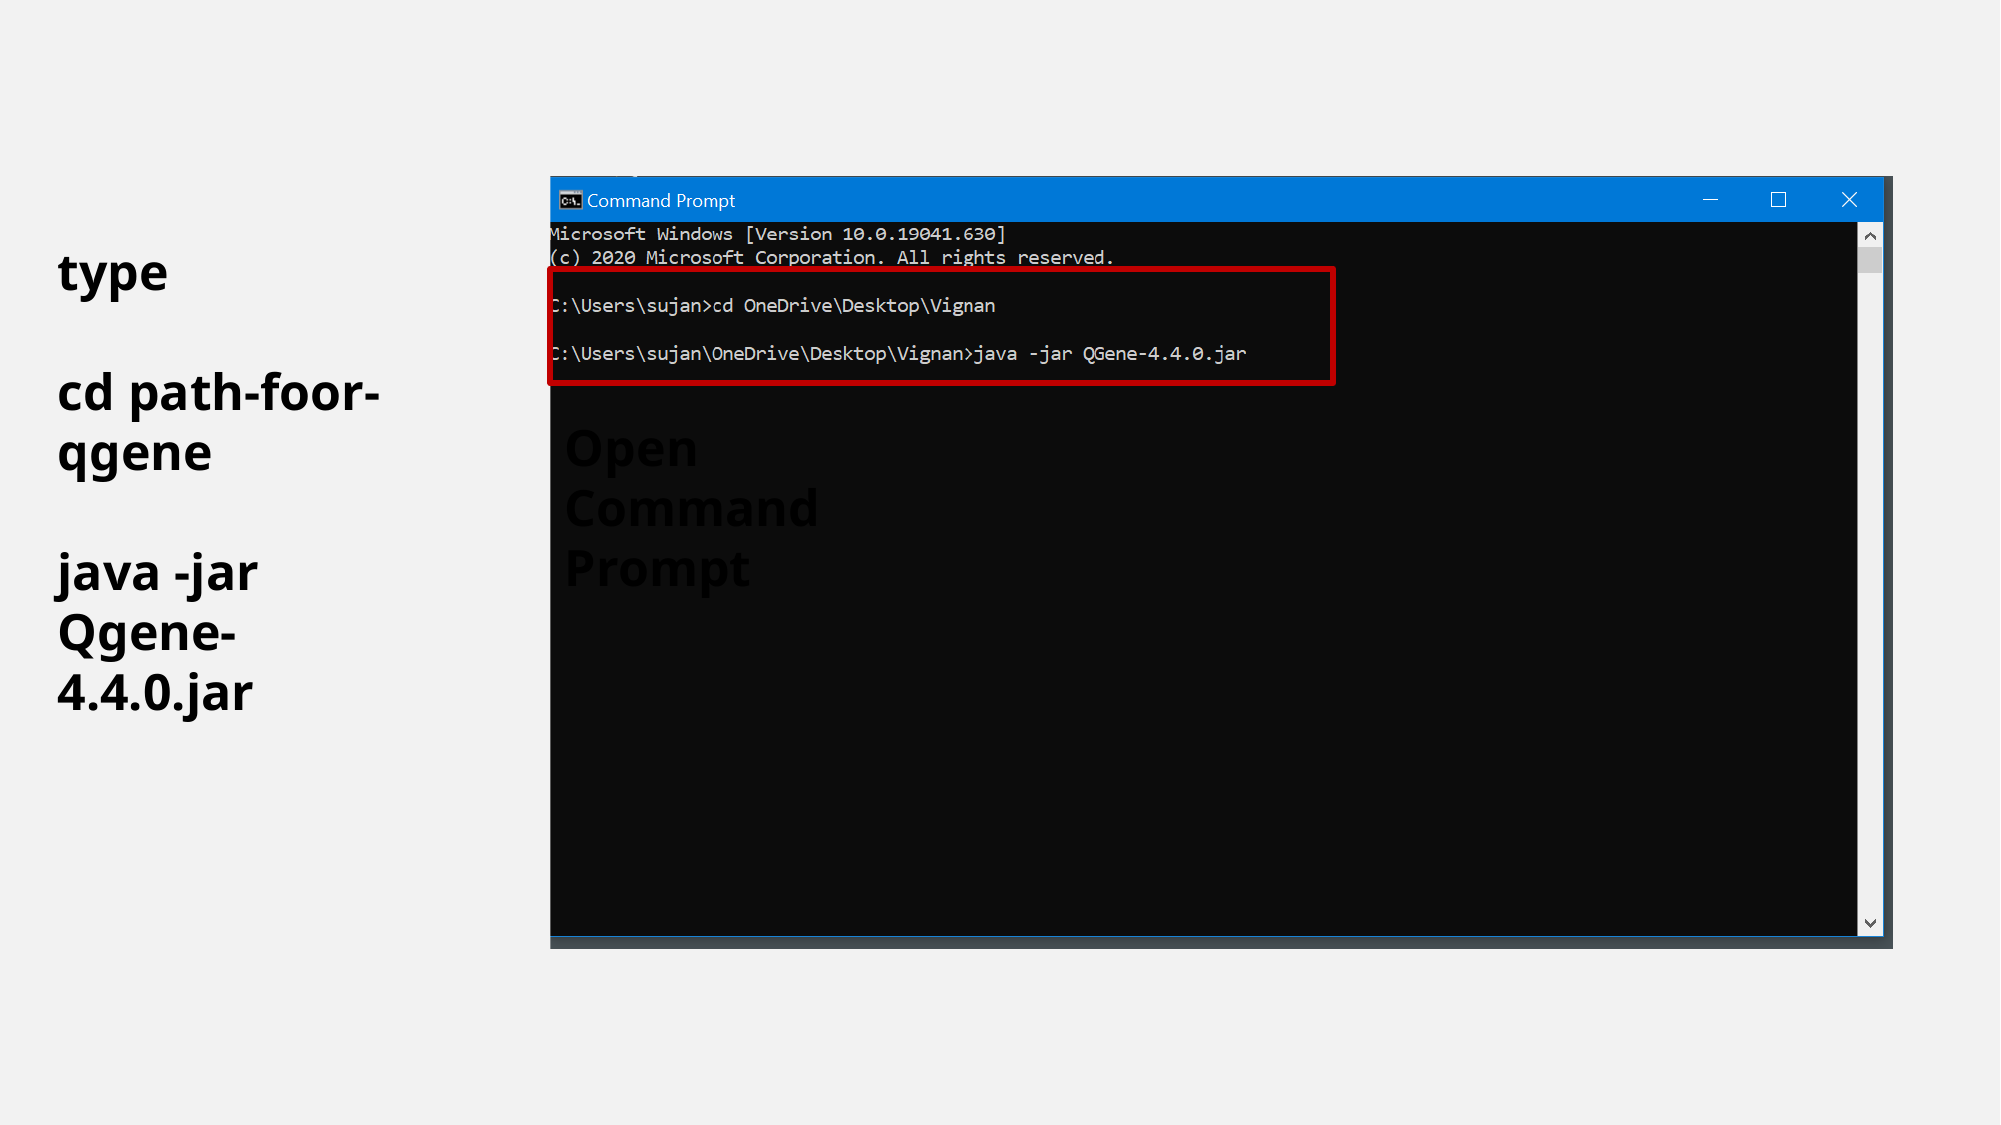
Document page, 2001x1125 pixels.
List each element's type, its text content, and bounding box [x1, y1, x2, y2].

text_box type cd path-foor-qgene java -jar Qgene-4.4.0.jar [42, 232, 440, 728]
picture [550, 176, 1893, 949]
